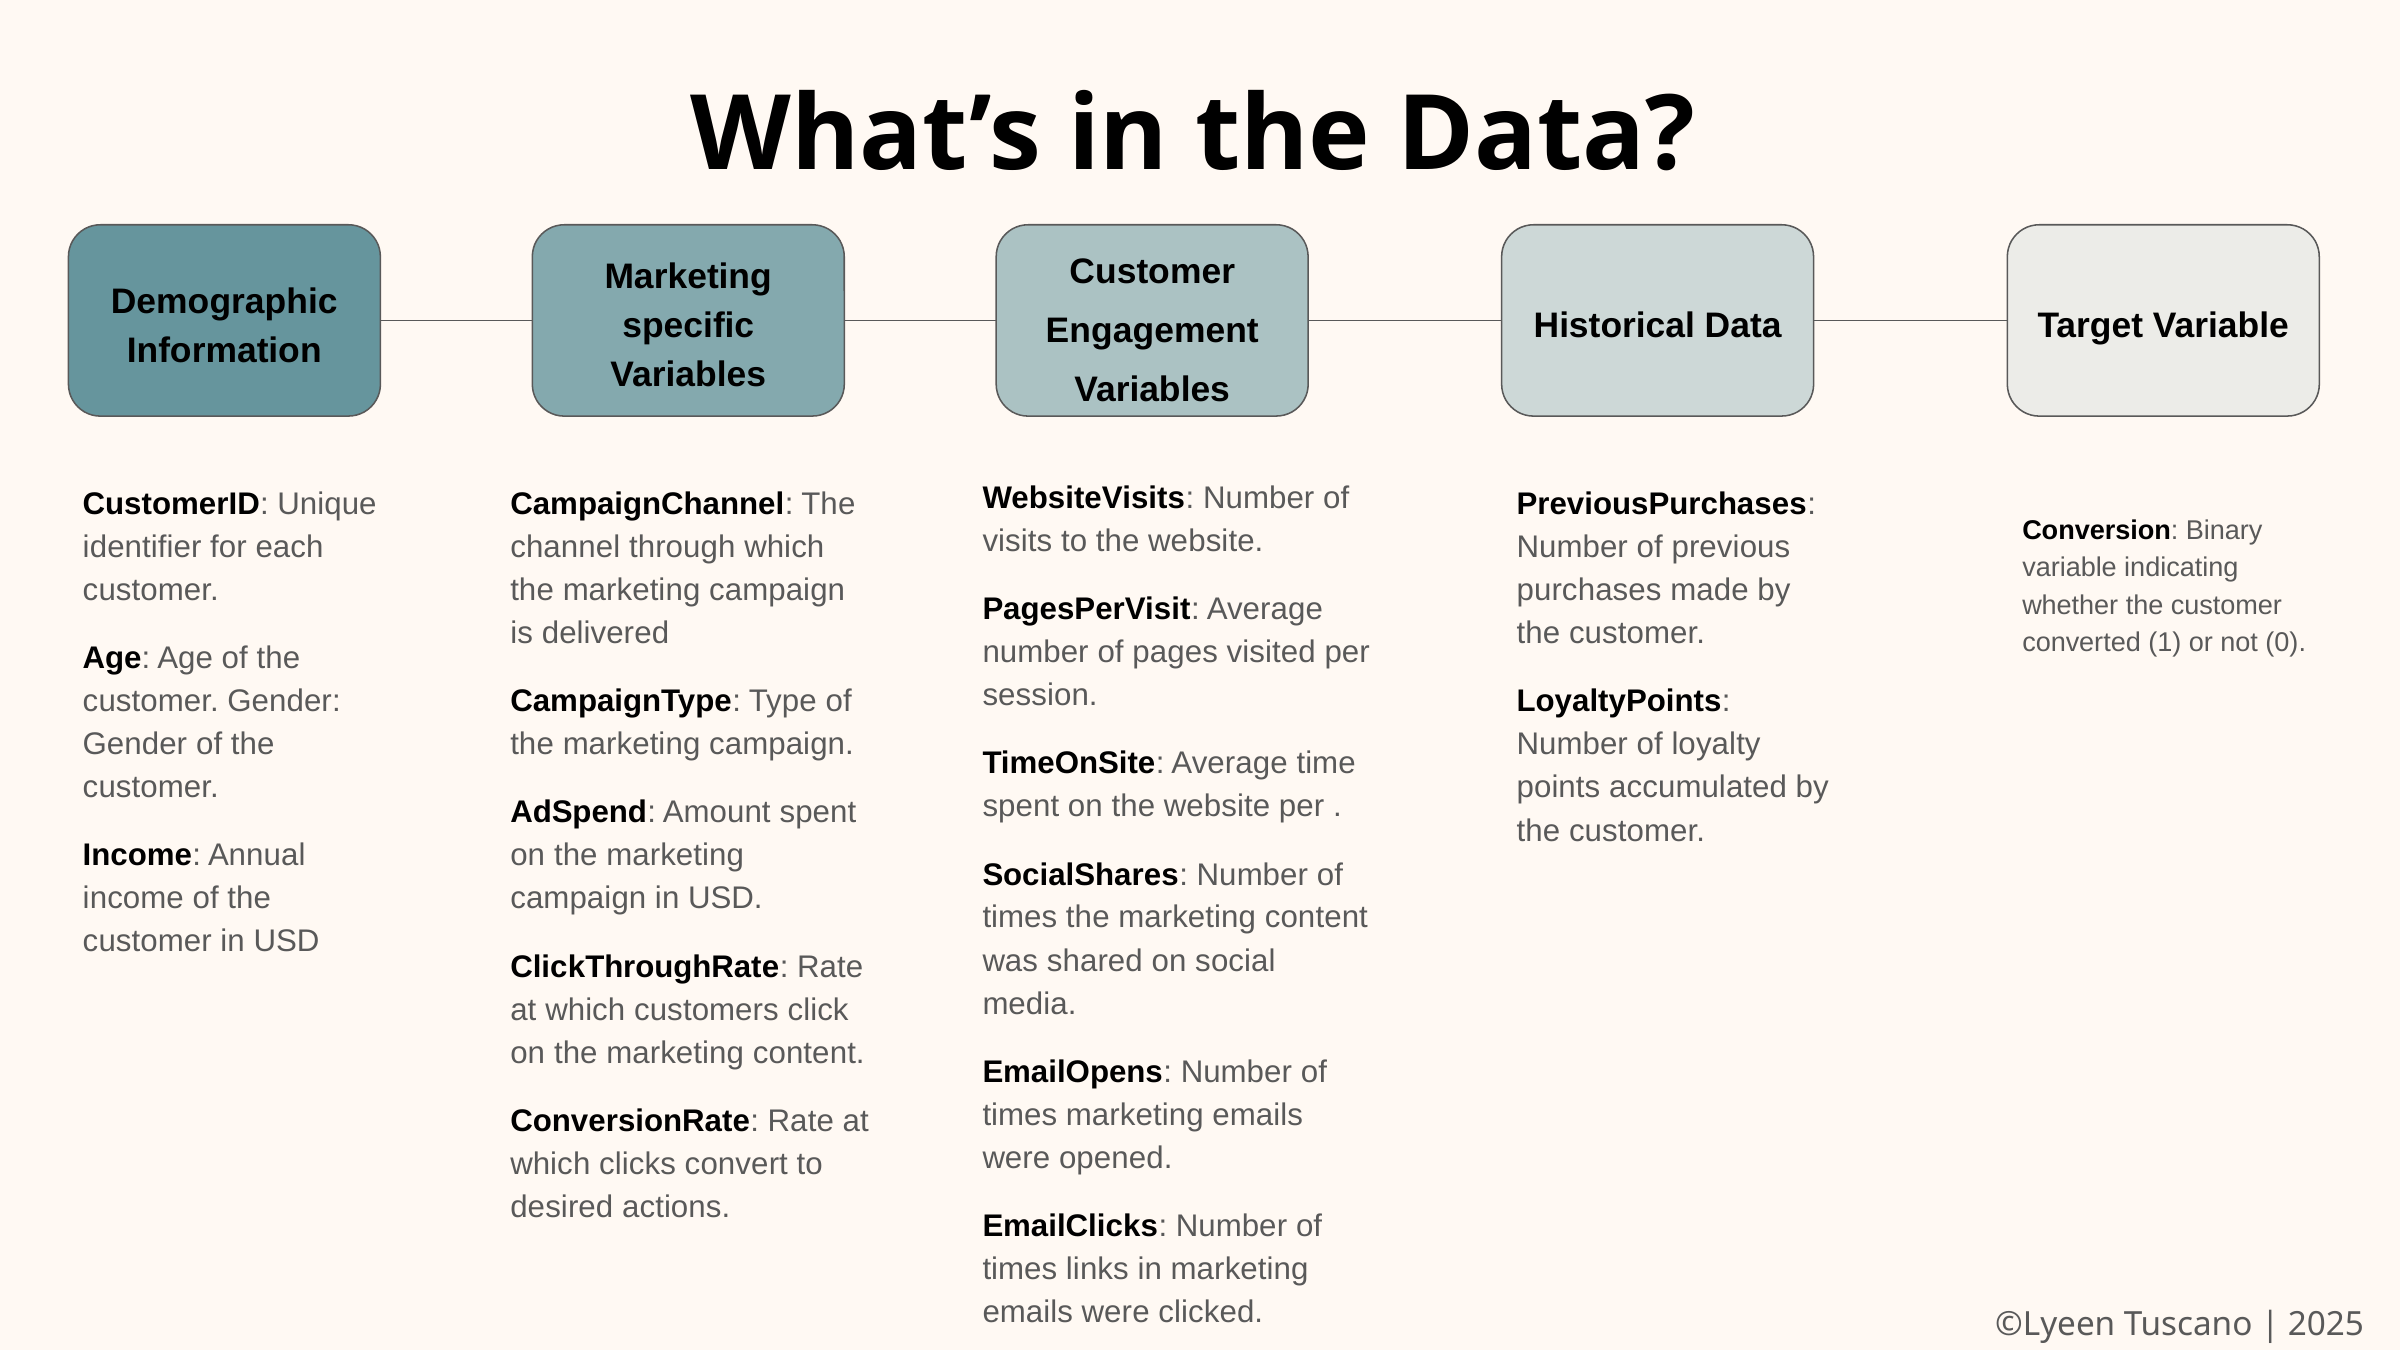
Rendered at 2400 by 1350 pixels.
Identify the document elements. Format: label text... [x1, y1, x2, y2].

text_box Conversion: Binary variable indicating whether the customer converted (1) or not (0). [2007, 492, 2347, 672]
text_box Target Variable [2007, 224, 2320, 417]
text_box What’s in the Data? [67, 39, 2320, 197]
text_box Demographic Information [68, 224, 381, 417]
text_box Historical Data [1501, 224, 1814, 417]
text_box Marketing specific Variables [532, 224, 845, 417]
text_box CampaignChannel: The channel through which the marketing campaign is delivered CampaignType: Type of the marketing campaign. AdSpend: Amount spent on the marketing campaign in USD. ClickThroughRate: Rate at which customers click on the marketing content. ConversionRate: Rate at which clicks convert to desired actions. [495, 462, 891, 1239]
text_box Customer Engagement Variables [996, 224, 1309, 417]
text_box PreviousPurchases: Number of previous purchases made by the customer. LoyaltyPoints: Number of loyalty points accumulated by the customer. [1501, 462, 1852, 863]
text_box WebsiteVisits: Number of visits to the website. PagesPerVisit: Average number of pages visited per session. TimeOnSite: Average time spent on the website per . SocialShares: Number of times the marketing content was shared on social media. EmailOpens: Number of times marketing emails were opened. EmailClicks: Number of times links in marketing emails were clicked. [967, 456, 1393, 1344]
text_box CustomerID: Unique identifier for each customer. Age: Age of the customer. Gender: Gender of the customer. Income: Annual income of the customer in USD [67, 462, 419, 974]
